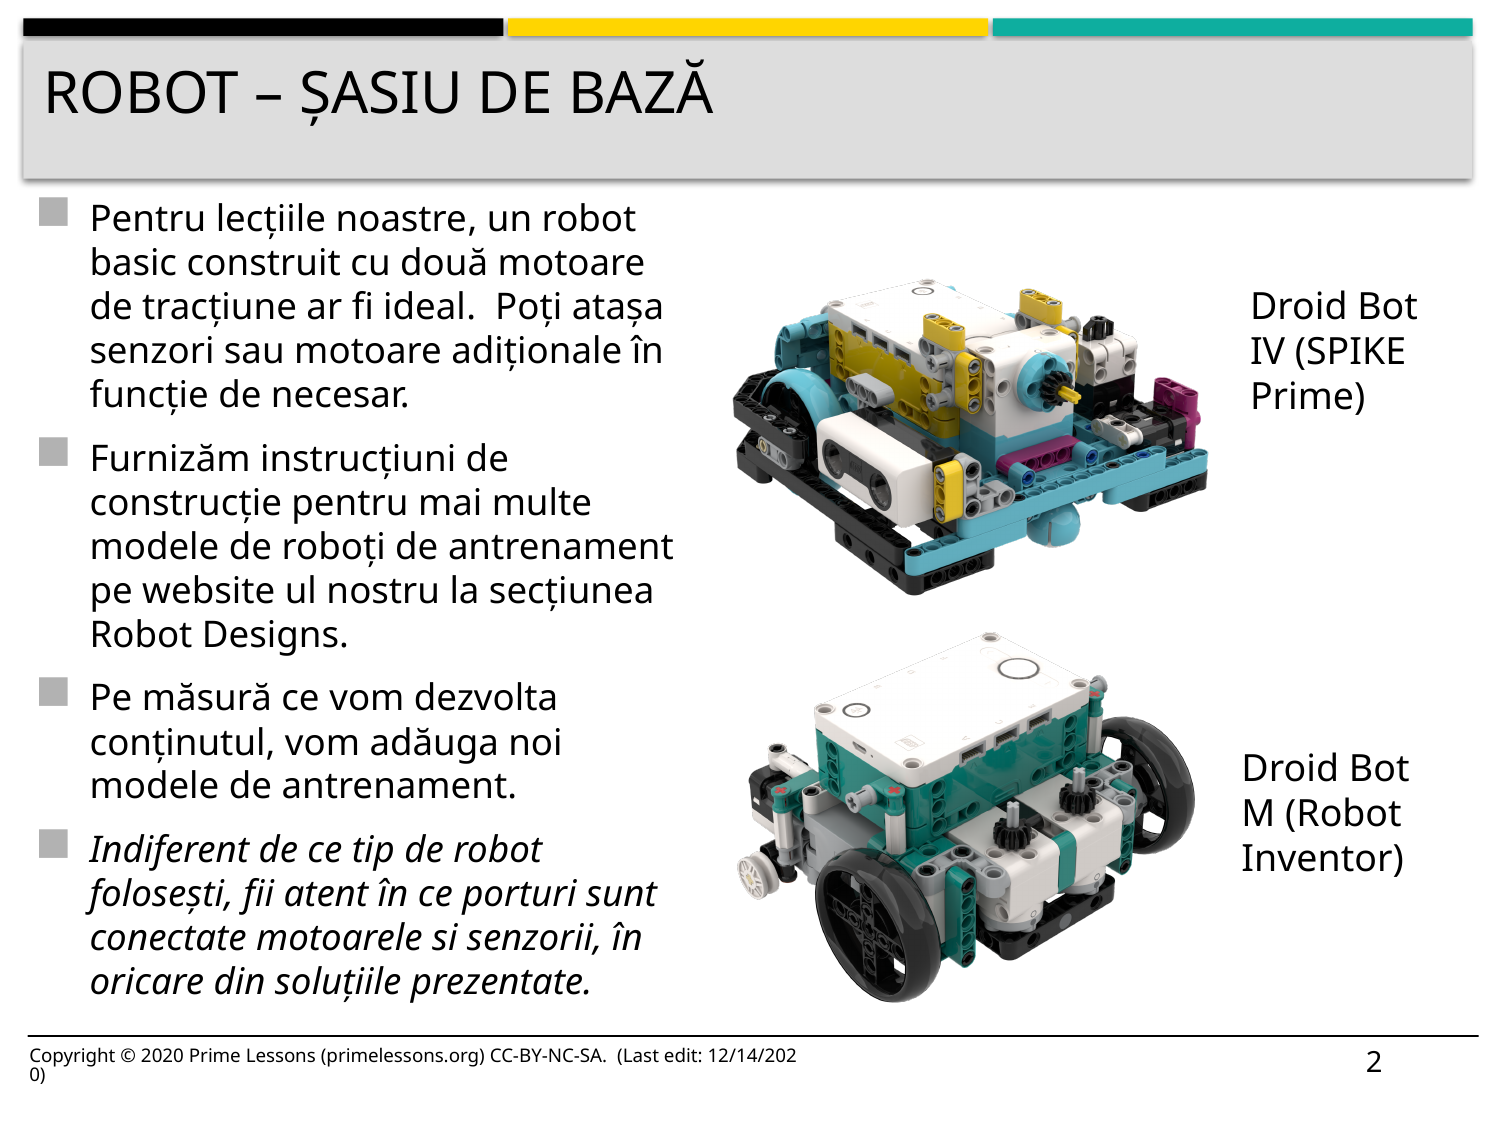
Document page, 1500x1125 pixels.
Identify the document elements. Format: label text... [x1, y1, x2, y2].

footer Copyright © 2020 Prime Lessons (primelessons.org) CC-BY-NC-SA. (Last edit: 12/14/2020) [14, 1036, 814, 1097]
text_box Droid Bot M (Robot Inventor) [1231, 736, 1459, 887]
slide_number 2 [1351, 1036, 1478, 1097]
title Robot – șasiu de bază [28, 48, 1464, 172]
picture [687, 236, 1228, 1016]
list Pentru lecțiile noastre, un robot basic construit cu două motoare de tracțiune ar fi ideal. Poți atașa senzori sau motoare adiționale în funcție de necesar. Furnizăm instrucțiuni de construcție pentru mai multe modele de roboți de antrenament pe website ul nostru la secțiunea Robot Designs. Pe măsură ce vom dezvolta conținutul, vom adăuga noi modele de antrenament. Indiferent de ce tip de robot folosești, fii atent în ce porturi sunt conectate motoarele si senzorii, în oricare din soluțiile prezentate. [25, 187, 700, 1021]
text_box Droid Bot IV (SPIKE Prime) [1235, 274, 1467, 425]
